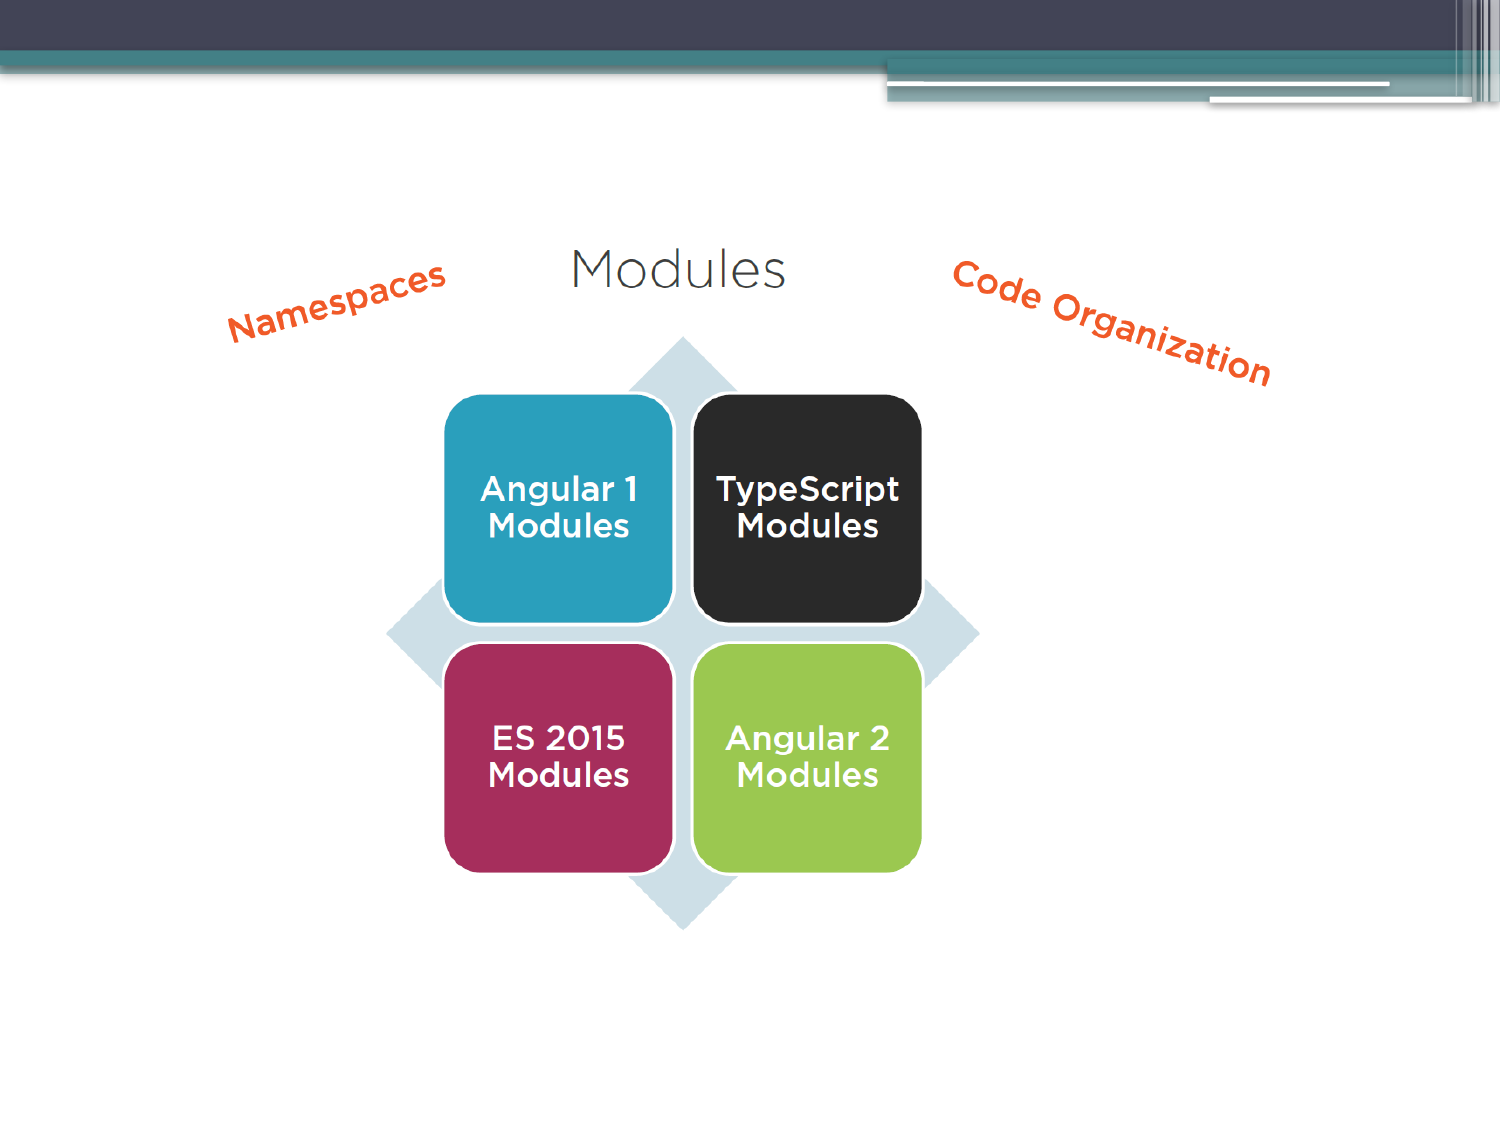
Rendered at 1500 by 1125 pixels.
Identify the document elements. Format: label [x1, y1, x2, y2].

list [187, 224, 1304, 935]
